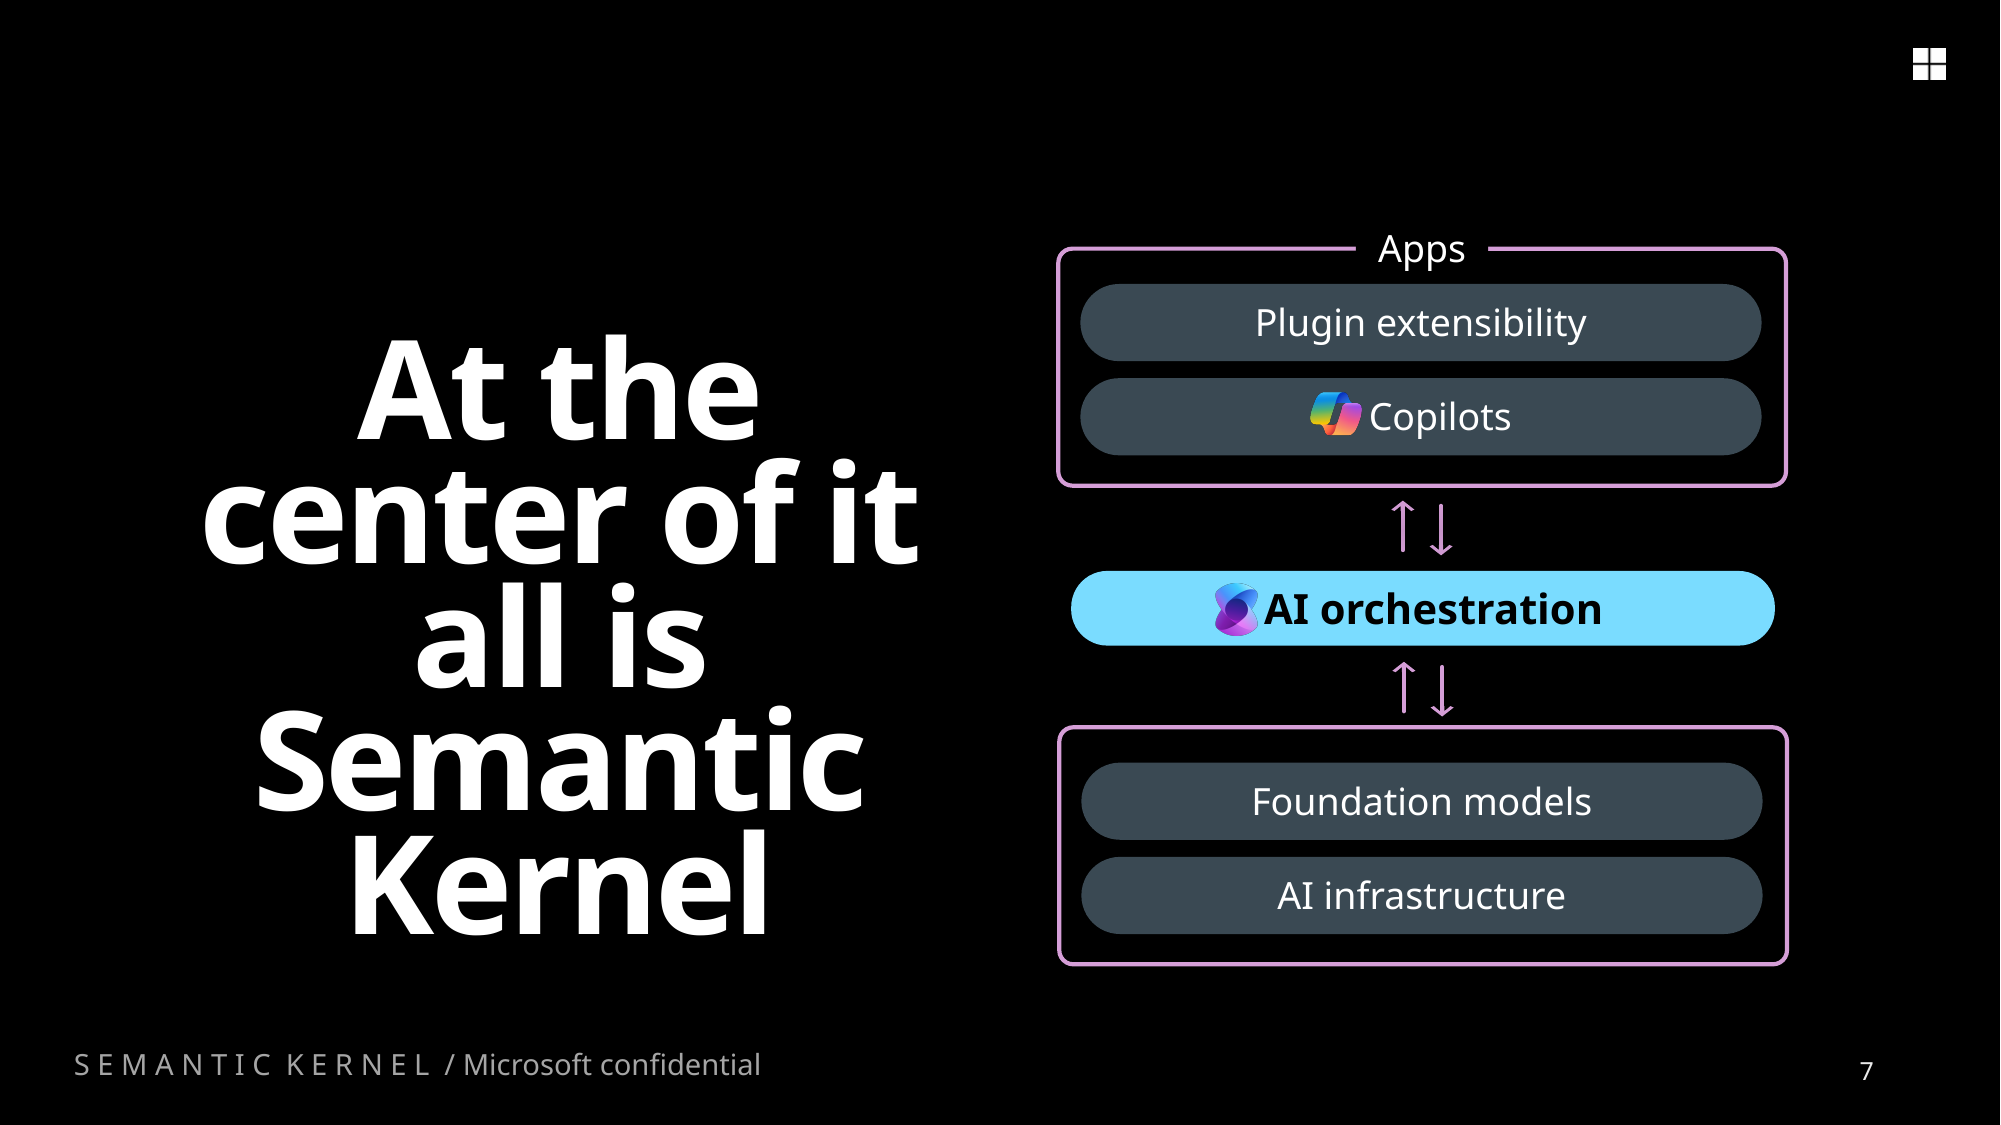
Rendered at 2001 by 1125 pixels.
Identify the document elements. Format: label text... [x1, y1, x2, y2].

text_box [1057, 247, 1788, 487]
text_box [1403, 661, 1443, 718]
text_box Copilots [1079, 377, 1763, 457]
text_box Apps [1355, 224, 1489, 271]
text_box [1402, 500, 1442, 556]
text_box S E M A N T I C K E R N E L / Microsoft confidential [58, 1039, 881, 1099]
text_box Plugin extensibility [1079, 282, 1763, 363]
text_box At the center of it all is Semantic Kernel [118, 333, 1001, 597]
text_box [1058, 726, 1789, 966]
text_box Foundation models [1080, 761, 1764, 841]
picture [1309, 389, 1362, 439]
slide_number 7 [1438, 1042, 1889, 1103]
picture [1913, 47, 1946, 81]
text_box AI infrastructure [1080, 855, 1764, 936]
picture [1208, 582, 1264, 636]
text_box AI orchestration [1070, 569, 1776, 647]
